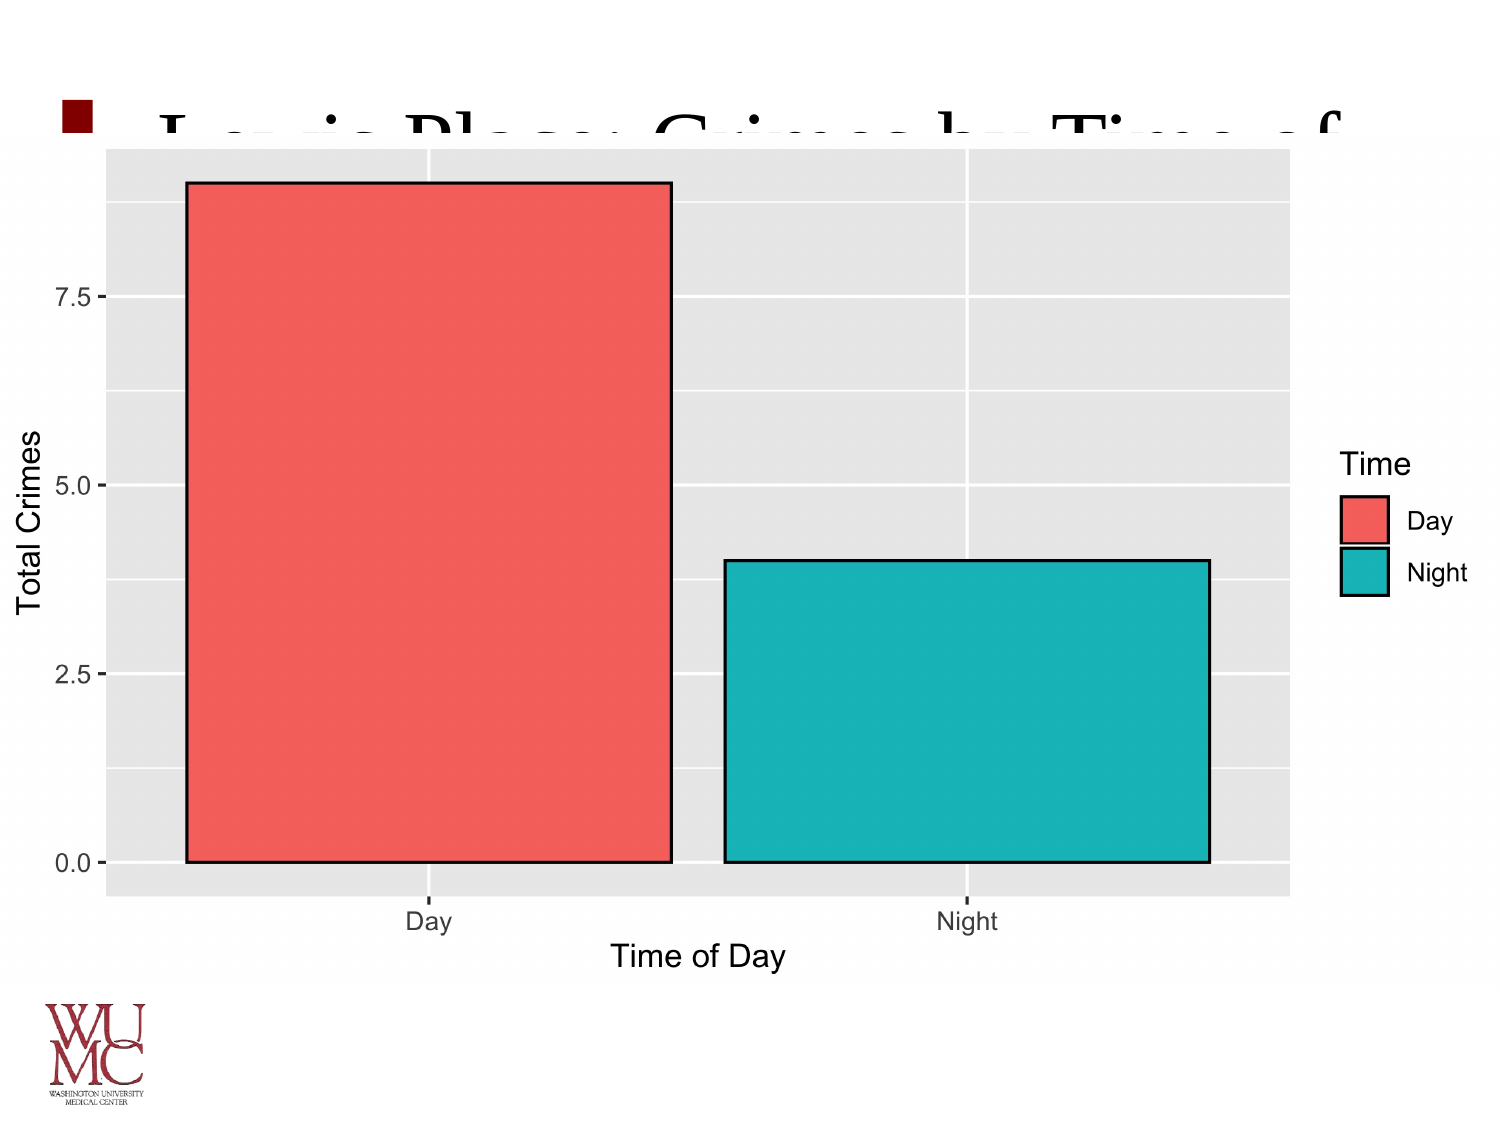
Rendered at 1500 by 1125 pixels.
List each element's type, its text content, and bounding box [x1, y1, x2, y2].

picture [0, 133, 1500, 990]
picture [41, 996, 156, 1113]
title Lewis Place: Crimes by Time of Day [112, 99, 1388, 131]
